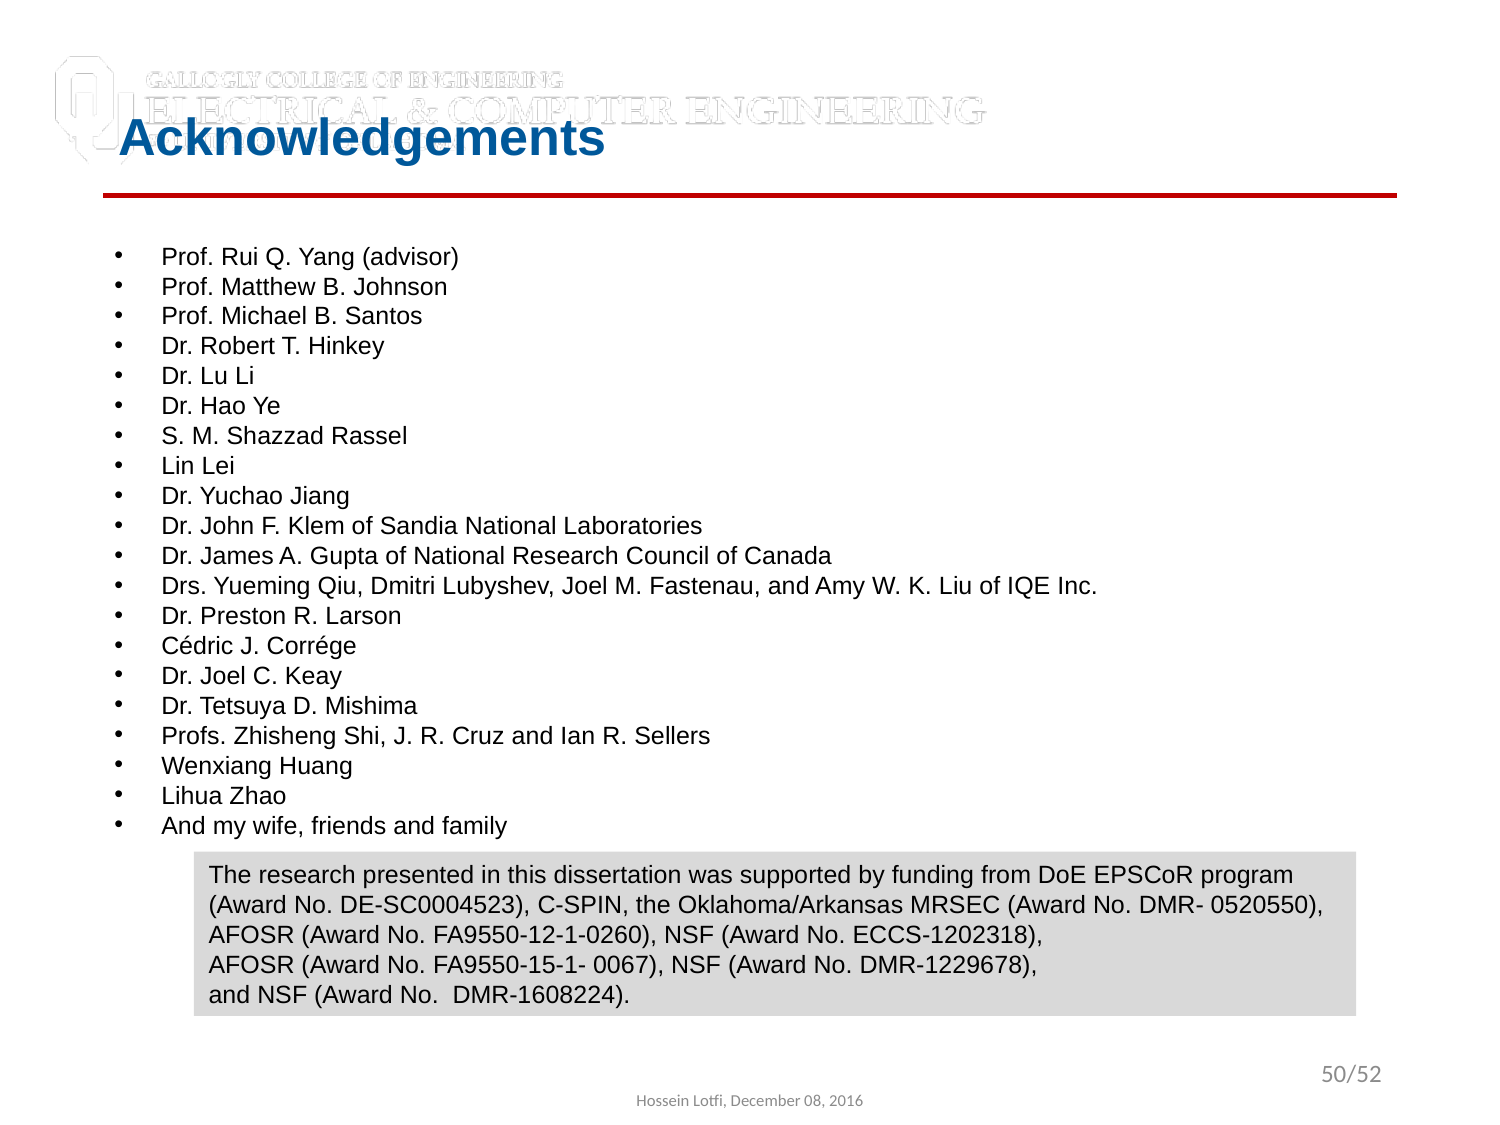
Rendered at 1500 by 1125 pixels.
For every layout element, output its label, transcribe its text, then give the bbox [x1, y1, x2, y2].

slide_number 50/52 [1059, 1042, 1397, 1103]
picture [48, 55, 1065, 165]
text_box Prof. Rui Q. Yang (advisor) Prof. Matthew B. Johnson Prof. Michael B. Santos Dr. Robert T. Hinkey Dr. Lu Li Dr. Hao Ye S. M. Shazzad Rassel Lin Lei Dr. Yuchao Jiang Dr. John F. Klem of Sandia National Laboratories Dr. James A. Gupta of National Research Council of Canada Drs. Yueming Qiu, Dmitri Lubyshev, Joel M. Fastenau, and Amy W. K. Liu of IQE Inc. Dr. Preston R. Larson Cédric J. Corrége Dr. Joel C. Keay Dr. Tetsuya D. Mishima Profs. Zhisheng Shi, J. R. Cruz and Ian R. Sellers Wenxiang Huang Lihua Zhao And my wife, friends and family [99, 232, 1122, 847]
footer Hossein Lotfi, December 08, 2016 [496, 1070, 1004, 1125]
text_box The research presented in this dissertation was supported by funding from DoE EPSCoR program (Award No. DE-SC0004523), C-SPIN, the Oklahoma/Arkansas MRSEC (Award No. DMR- 0520550), AFOSR (Award No. FA9550-12-1-0260), NSF (Award No. ECCS-1202318), AFOSR (Award No. FA9550-15-1- 0067), NSF (Award No. DMR-1229678), and NSF (Award No. DMR-1608224). [193, 851, 1357, 1016]
text_box Acknowledgements [103, 0, 1397, 175]
